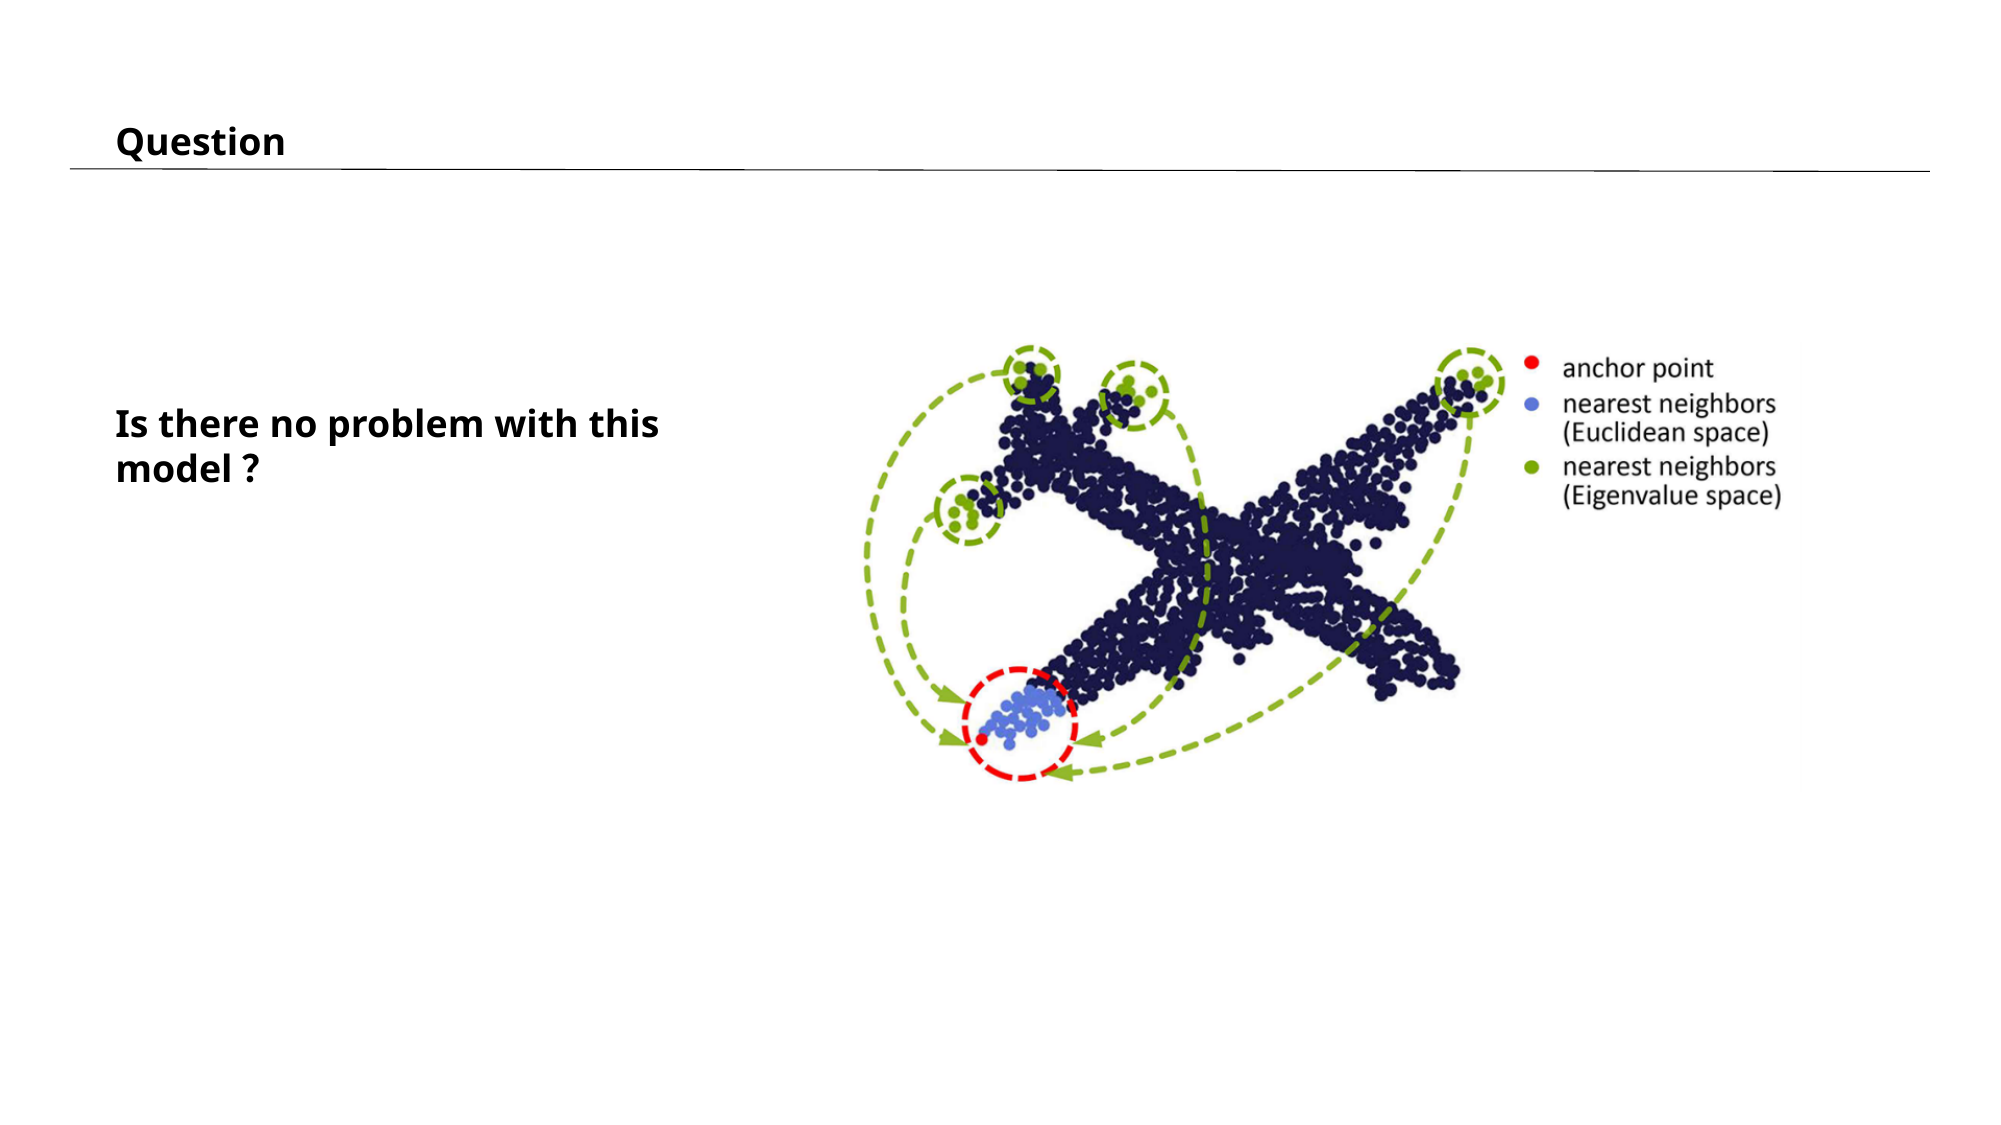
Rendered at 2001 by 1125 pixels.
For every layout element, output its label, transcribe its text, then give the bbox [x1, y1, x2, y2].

text_box Question [100, 110, 671, 168]
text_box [69, 168, 1930, 172]
picture [835, 320, 1813, 805]
text_box Is there no problem with this model？ [100, 392, 694, 498]
